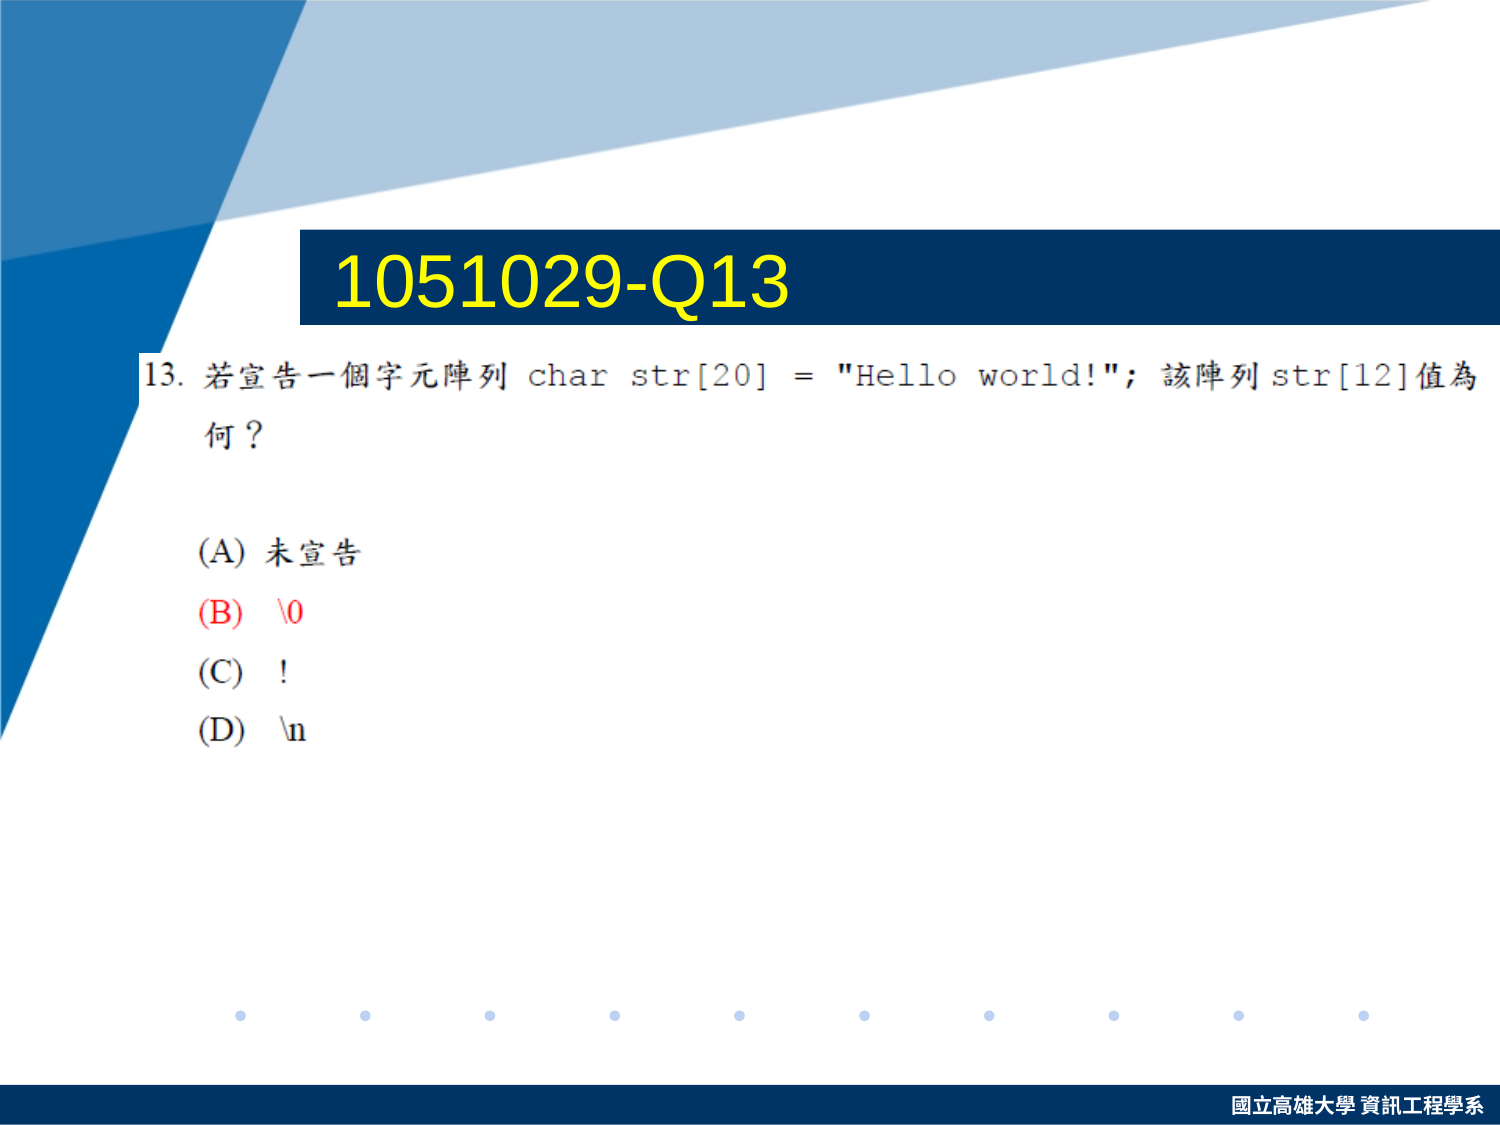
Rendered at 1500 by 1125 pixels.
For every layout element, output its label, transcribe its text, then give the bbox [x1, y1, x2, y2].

title 1051029-Q13 [300, 229, 1500, 325]
picture [0, 0, 1500, 842]
